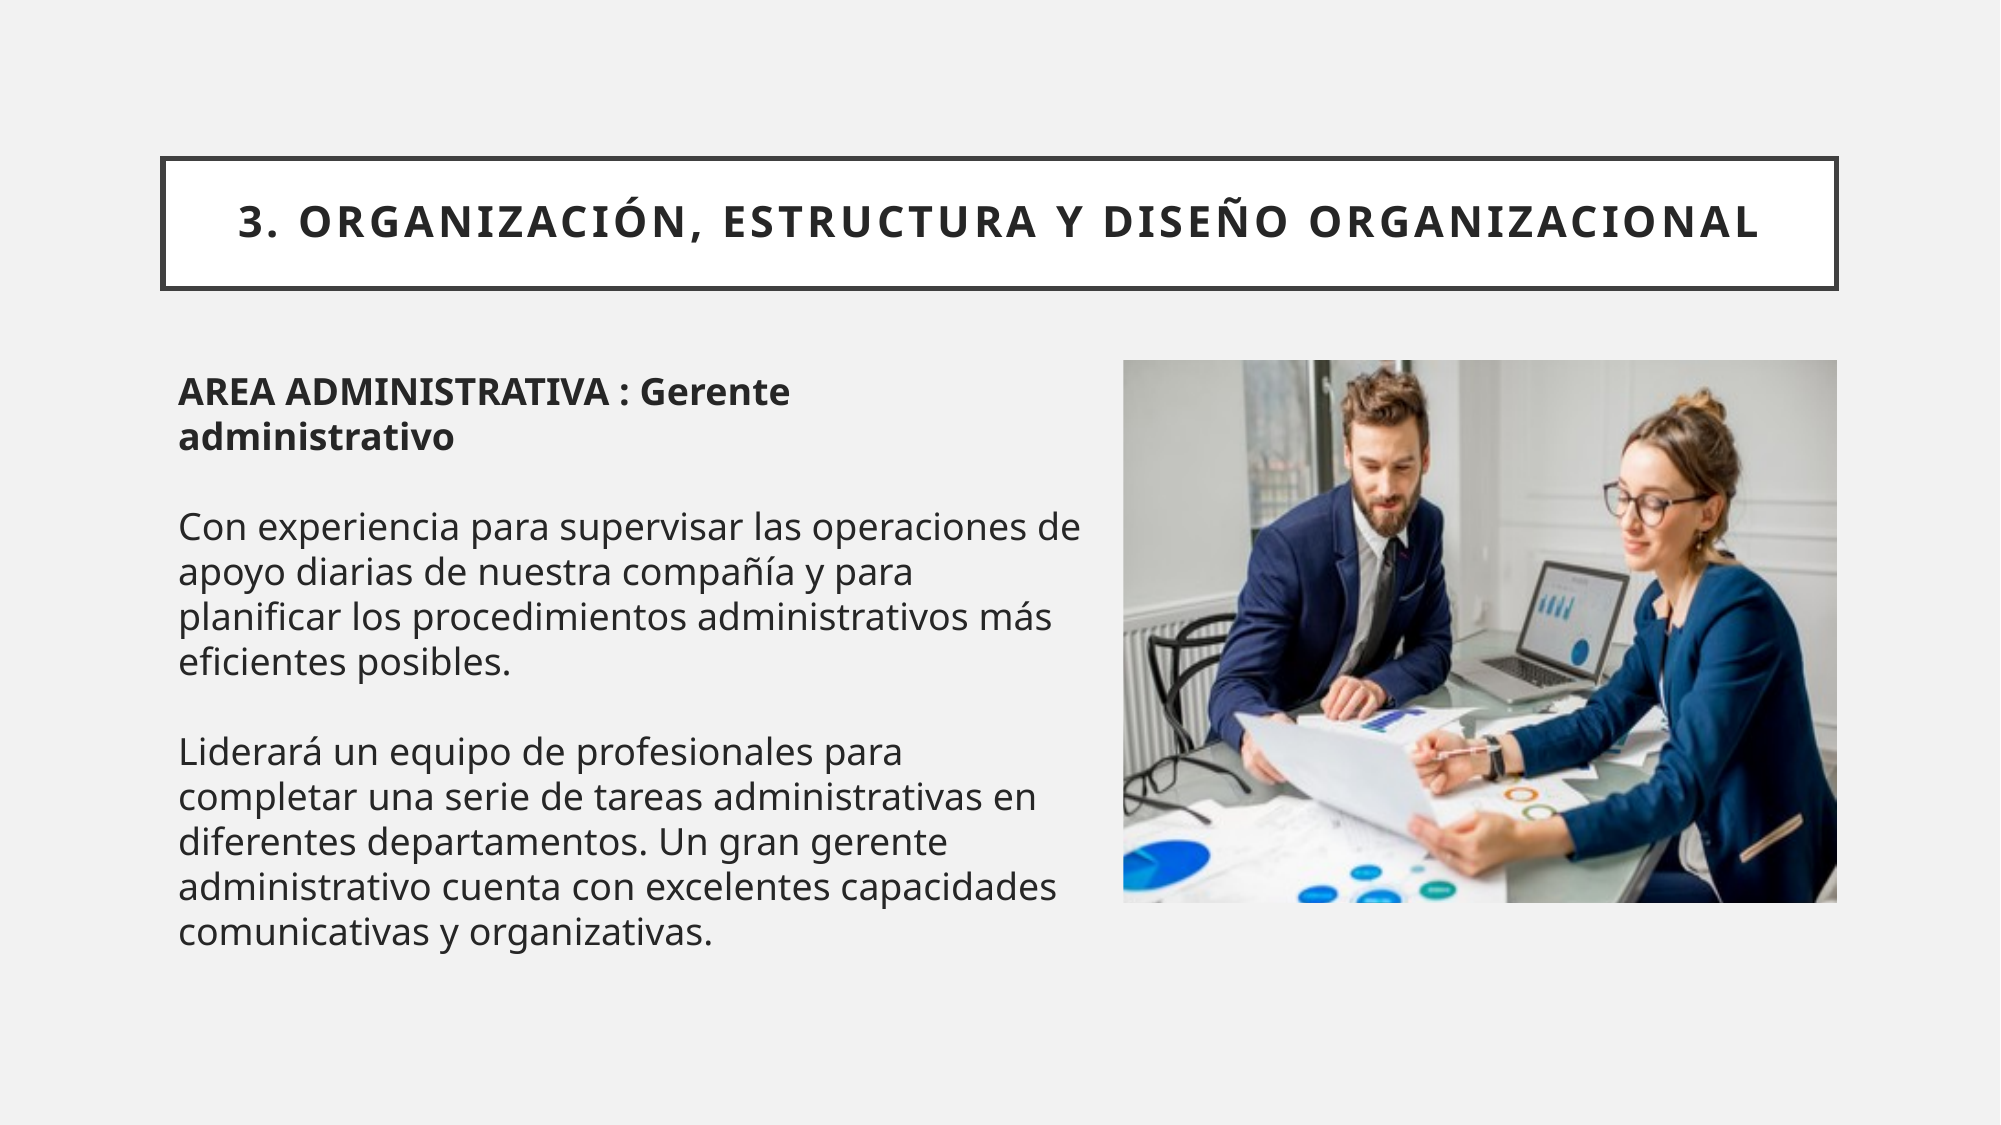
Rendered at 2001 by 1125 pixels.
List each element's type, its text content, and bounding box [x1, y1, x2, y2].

list AREA ADMINISTRATIVA : Gerente administrativo Con experiencia para supervisar las operaciones de apoyo diarias de nuestra compañía y para planificar los procedimientos administrativos más eficientes posibles. Liderará un equipo de profesionales para completar una serie de tareas administrativas en diferentes departamentos. Un gran gerente administrativo cuenta con excelentes capacidades comunicativas y organizativas. [163, 360, 1099, 1006]
title 3. ORGANIZACIÓN, ESTRUCTURA Y DISEÑO ORGANIZACIONAL [160, 156, 1839, 291]
picture [1123, 360, 1837, 903]
